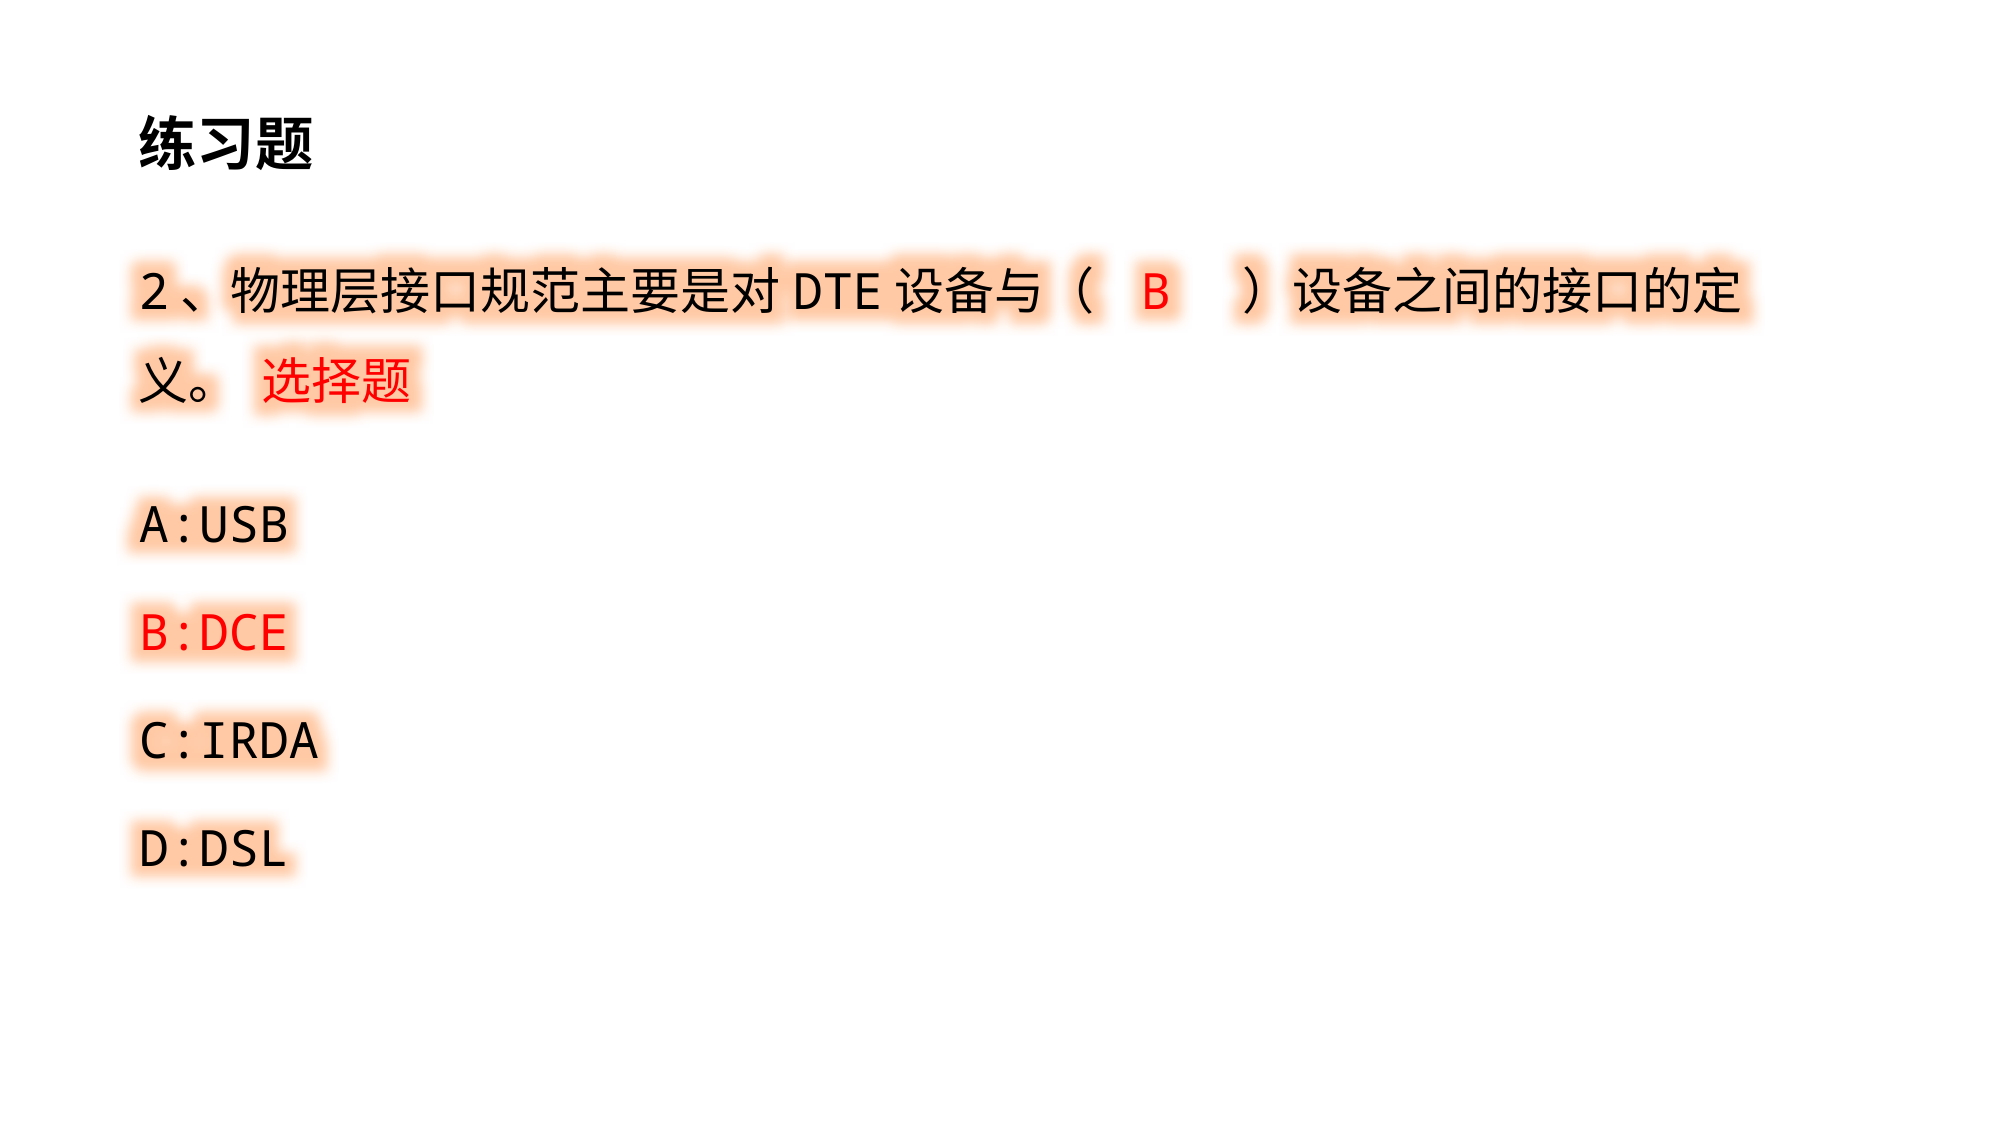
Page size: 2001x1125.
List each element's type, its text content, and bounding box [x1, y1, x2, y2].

text_box 练习题 [120, 97, 1568, 187]
text_box 2、物理层接口规范主要是对DTE设备与（ B ）设备之间的接口的定义。 选择题 A:USB B:DCE C:IRDA D:DSL [120, 219, 1839, 1047]
